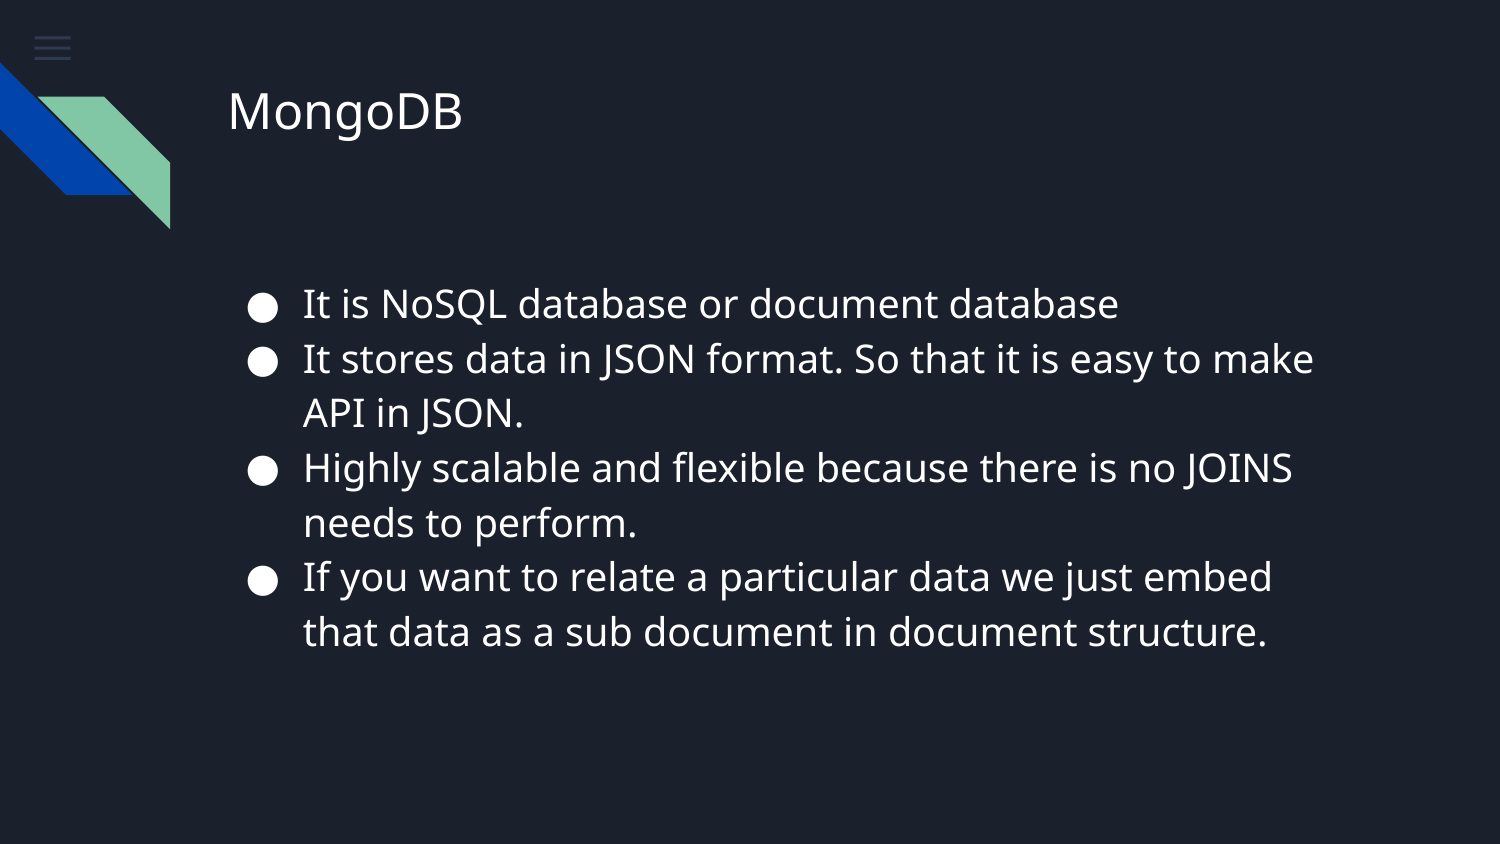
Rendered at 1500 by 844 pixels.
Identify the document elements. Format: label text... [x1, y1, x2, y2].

list It is NoSQL database or document database It stores data in JSON format. So that it is easy to make API in JSON. Highly scalable and flexible because there is no JOINS needs to perform. If you want to relate a particular data we just embed that data as a sub document in document structure. [212, 257, 1368, 735]
title MongoDB [212, 64, 1368, 215]
